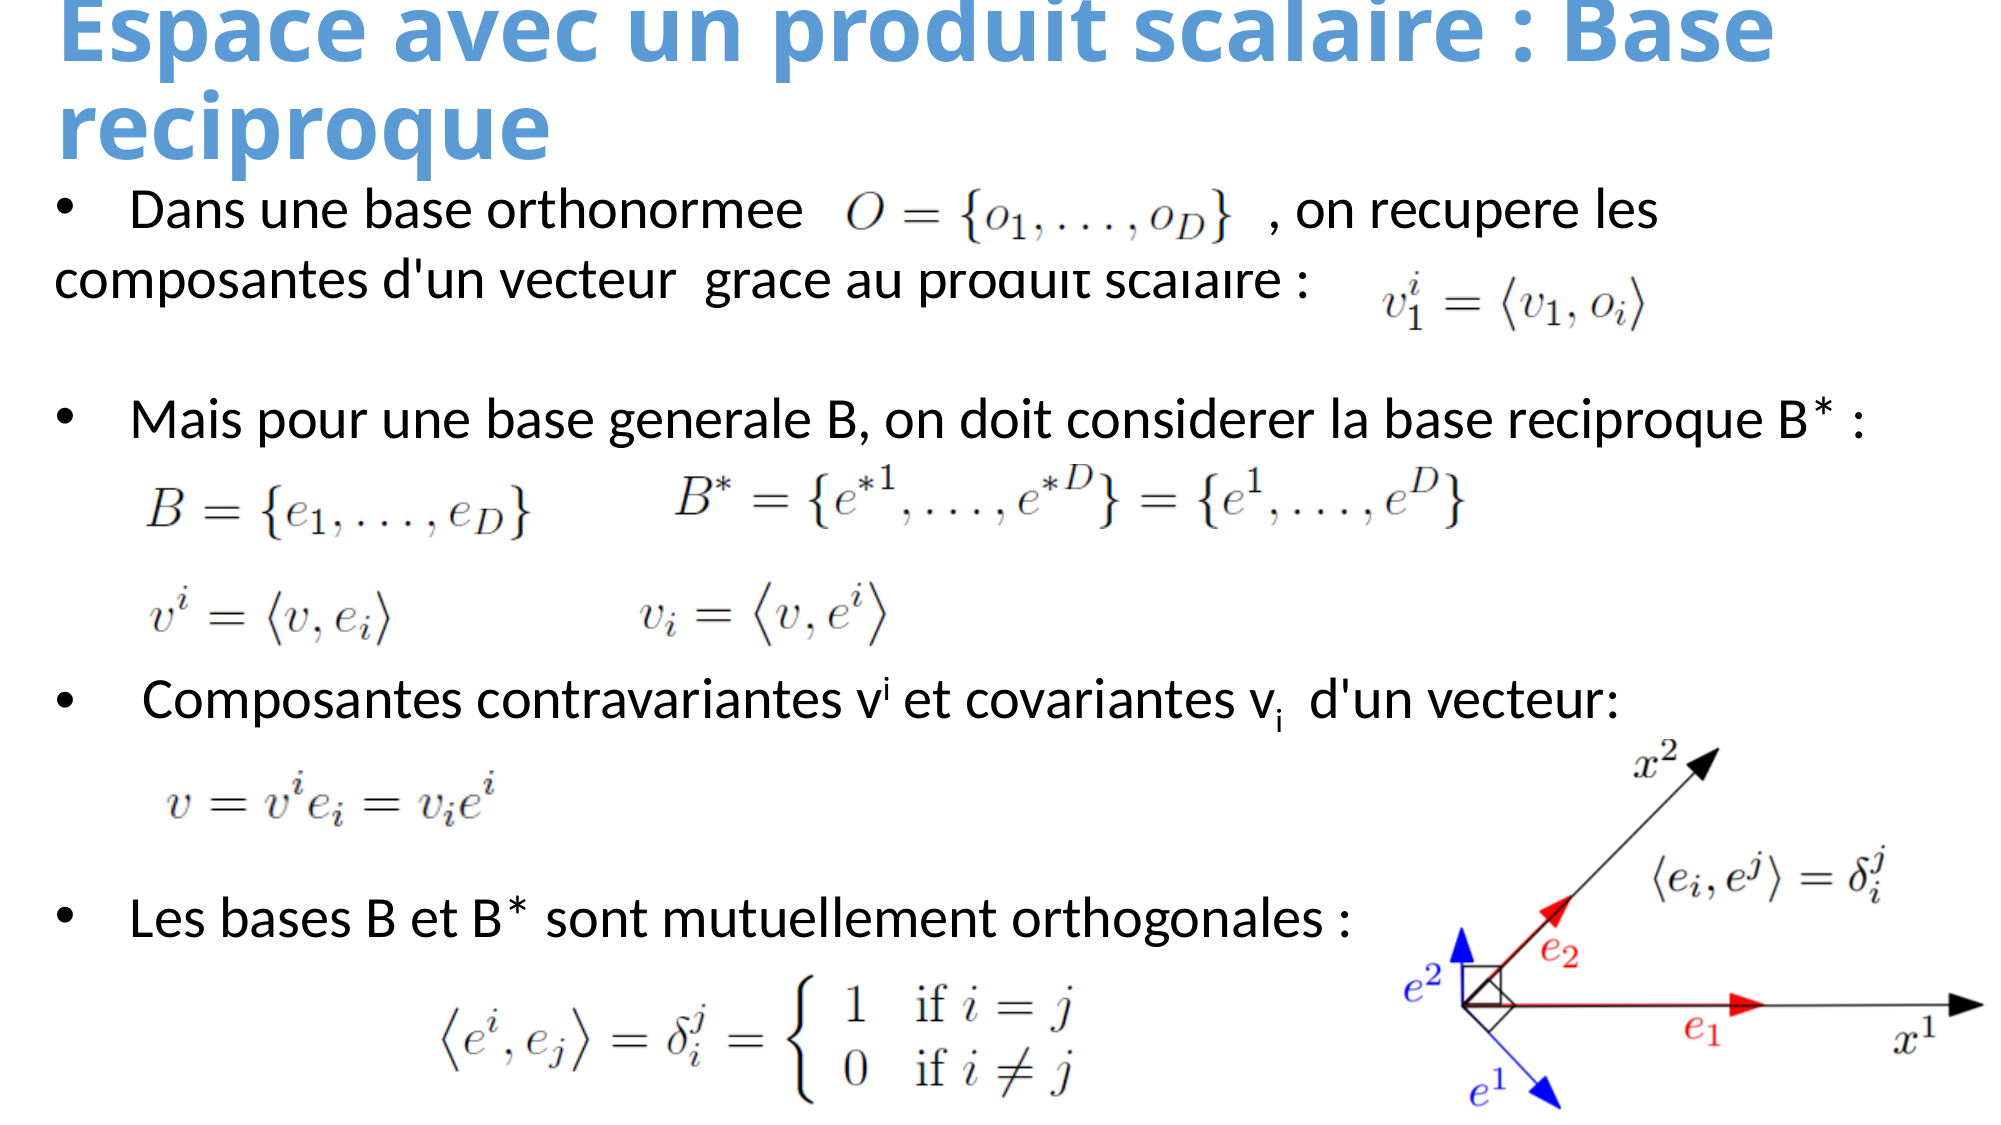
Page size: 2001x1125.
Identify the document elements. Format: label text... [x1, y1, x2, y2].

picture [431, 973, 1100, 1115]
text_box Espace avec un produit scalaire : Base reciproque [41, 0, 1985, 190]
picture [122, 452, 545, 558]
picture [673, 464, 1467, 529]
picture [1403, 739, 1985, 1110]
text_box Dans une base orthonormee , on recupere les composantes d'un vecteur grace au produit scalaire : Mais pour une base generale B, on doit considerer la base reciproque B* : Composantes contravariantes vi et covariantes vi d'un vecteur: Les bases B et B* sont mutuellement orthogonales : [39, 162, 1883, 957]
picture [1358, 259, 1671, 357]
picture [150, 757, 528, 851]
picture [620, 569, 911, 659]
picture [141, 575, 398, 659]
picture [834, 162, 1268, 271]
